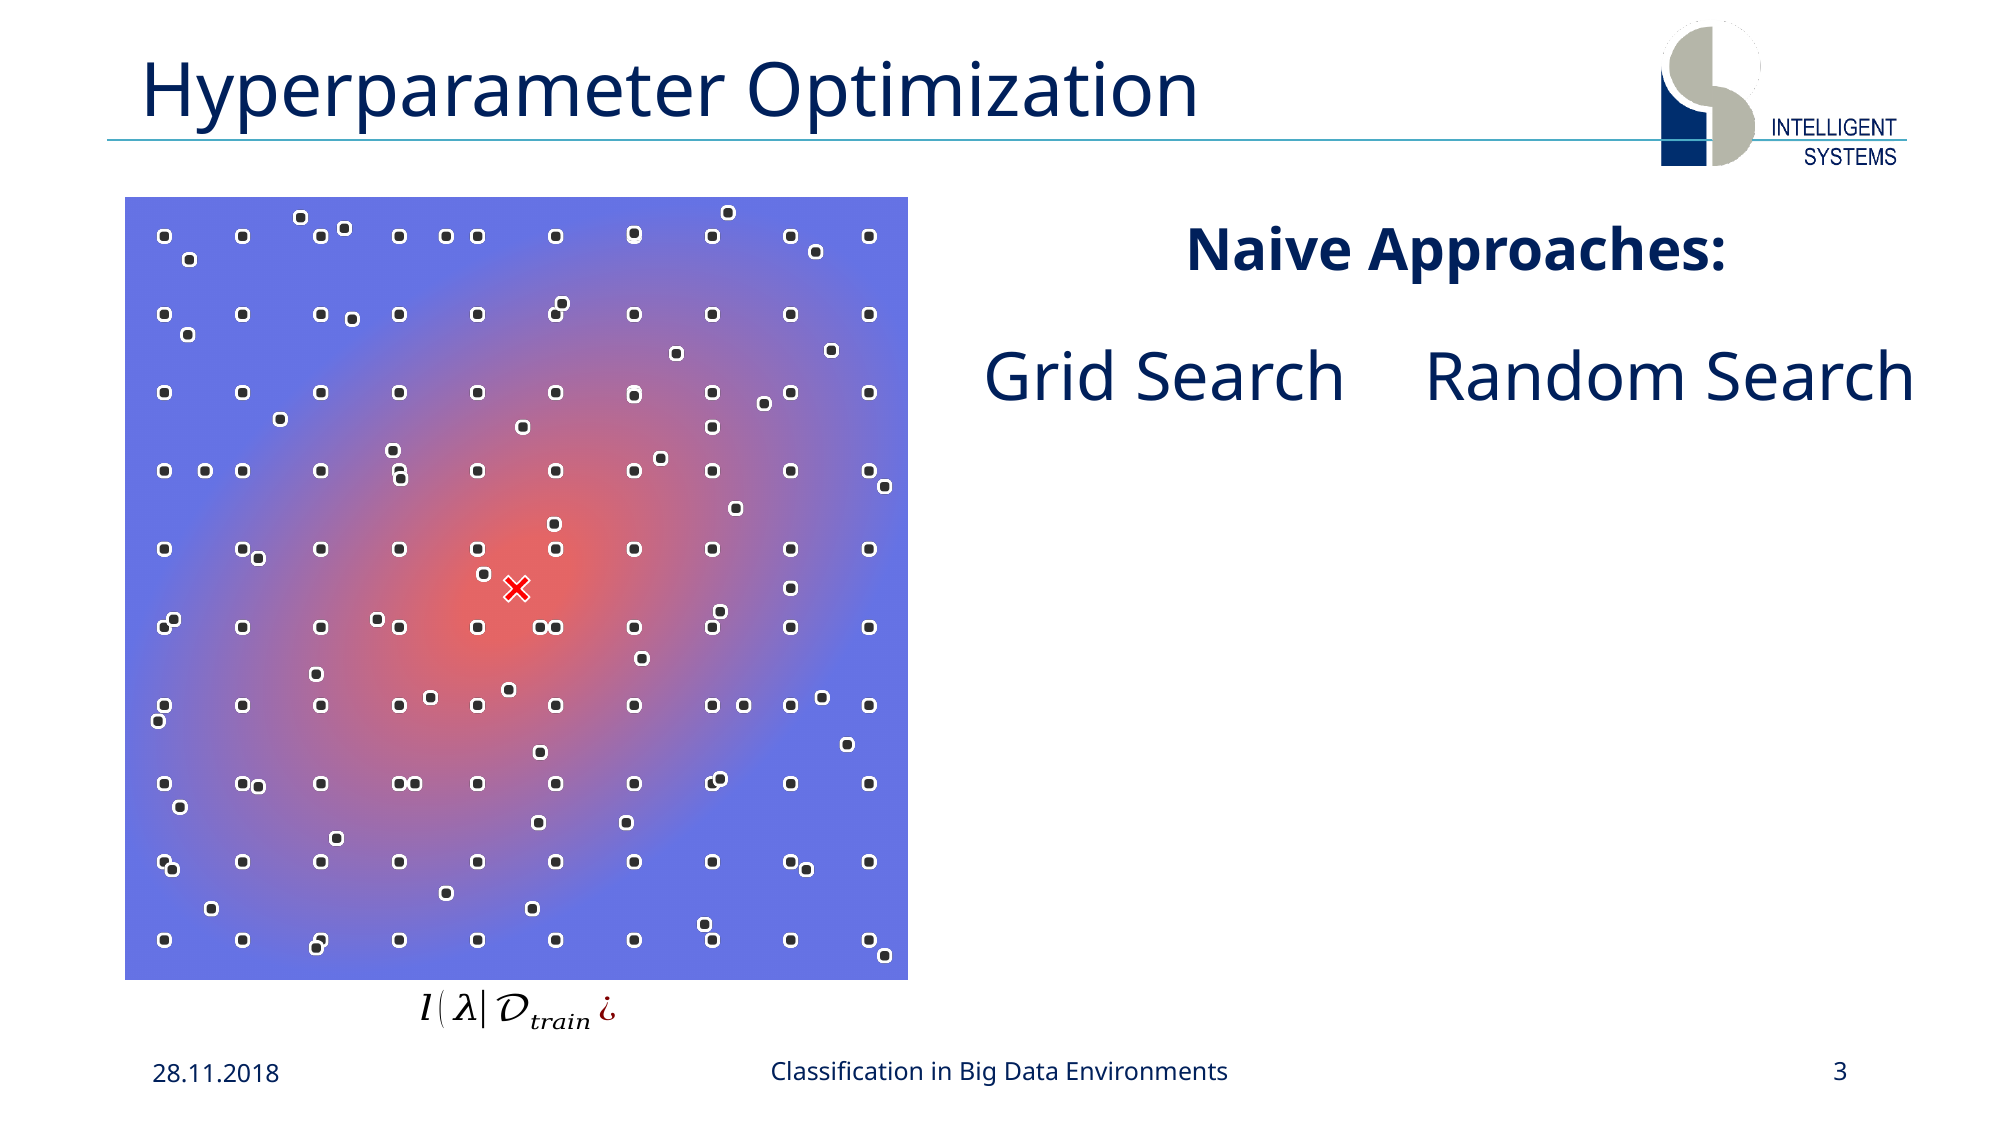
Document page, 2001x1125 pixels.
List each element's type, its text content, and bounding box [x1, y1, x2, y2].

text_box Random Search [1409, 326, 1933, 421]
footer Classification in Big Data Environments [662, 1042, 1338, 1103]
picture [1661, 141, 1903, 172]
slide_number 3 [1412, 1042, 1863, 1103]
picture [125, 197, 908, 980]
text_box Grid Search [969, 326, 1362, 421]
text_box Naive Approaches: [990, 204, 1923, 290]
picture [1661, 19, 1903, 139]
title Hyperparameter Optimization [125, 31, 1863, 141]
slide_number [137, 1042, 588, 1103]
